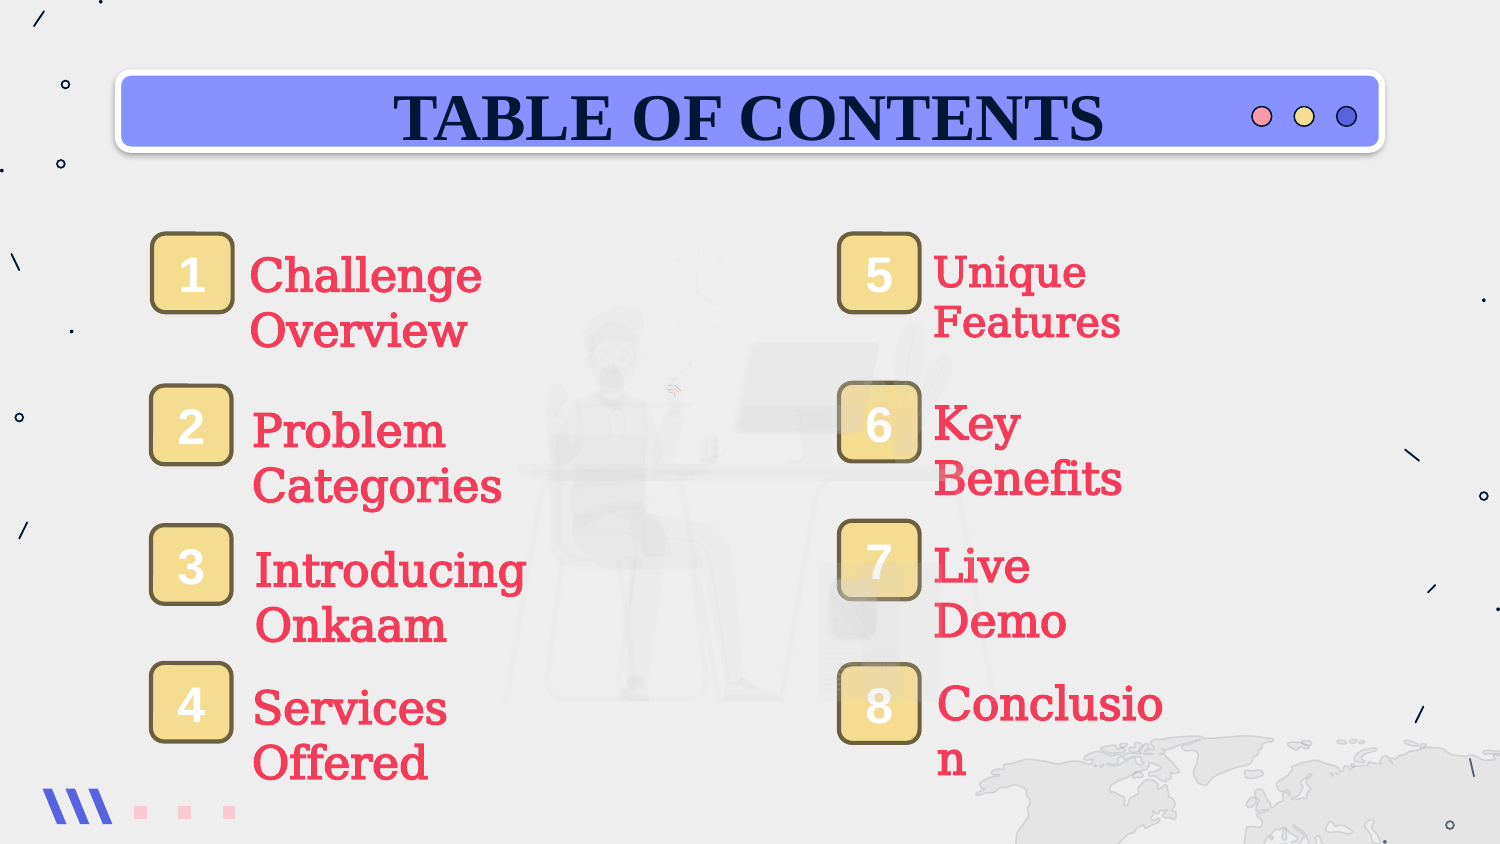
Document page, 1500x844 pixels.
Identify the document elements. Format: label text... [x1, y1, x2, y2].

text_box 1 [149, 231, 235, 315]
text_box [1251, 106, 1357, 127]
text_box Unique Features [918, 237, 1272, 353]
text_box Services Offered [237, 670, 591, 796]
text_box 2 [148, 383, 234, 467]
text_box Key Benefits [1002, 386, 1231, 511]
text_box [114, 69, 1385, 153]
text_box Introducing Onkaam [239, 533, 497, 658]
subtitle Challenge Overview [249, 245, 661, 298]
text_box Conclusion [922, 666, 1198, 792]
title TABLE OF CONTENTS [224, 73, 1276, 168]
text_box 4 [148, 660, 234, 744]
text_box 3 [148, 523, 234, 606]
text_box Problem Categories [237, 393, 497, 519]
text_box 8 [836, 710, 922, 745]
text_box Live Demo [1002, 528, 1170, 654]
text_box 5 [836, 231, 919, 250]
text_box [975, 735, 1500, 844]
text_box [502, 251, 998, 702]
